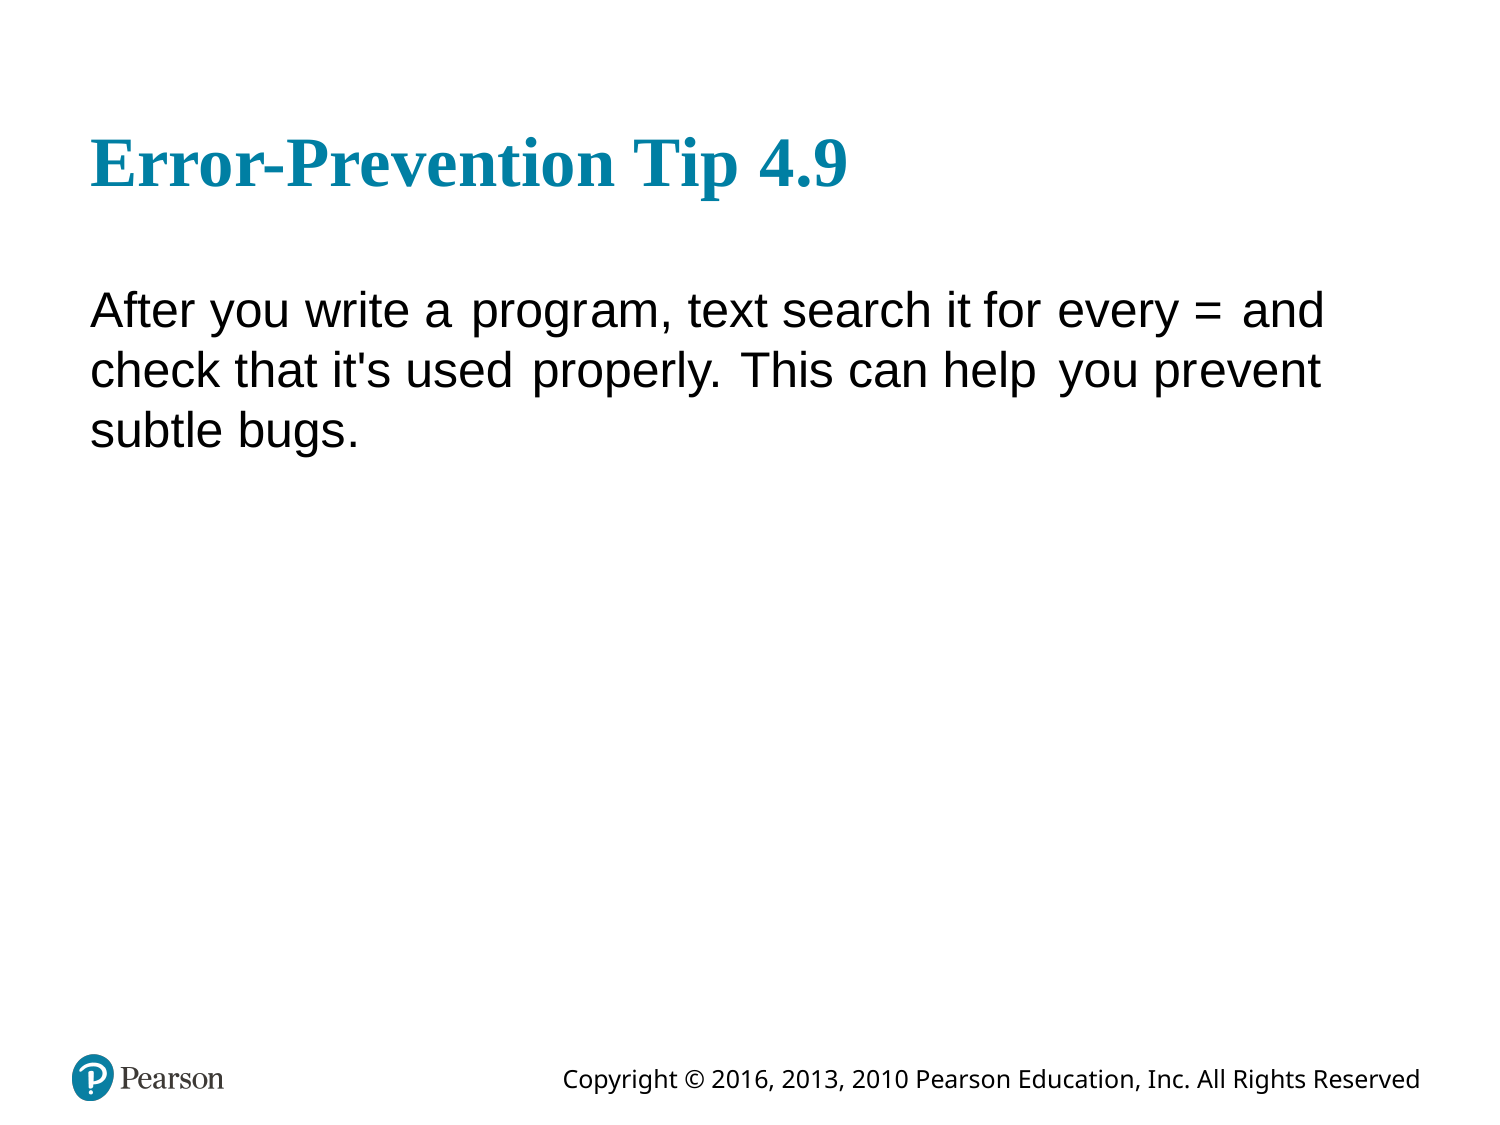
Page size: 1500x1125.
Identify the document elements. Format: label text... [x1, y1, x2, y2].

picture [98, 1054, 224, 1101]
picture [72, 1087, 83, 1101]
list After you write a program, text search it for every = and check that it's used properly. This can help you prevent subtle bugs. [75, 262, 1425, 1005]
picture [72, 1054, 88, 1070]
title Error-Prevention Tip 4.9 [75, 0, 1425, 216]
picture [80, 1063, 106, 1088]
